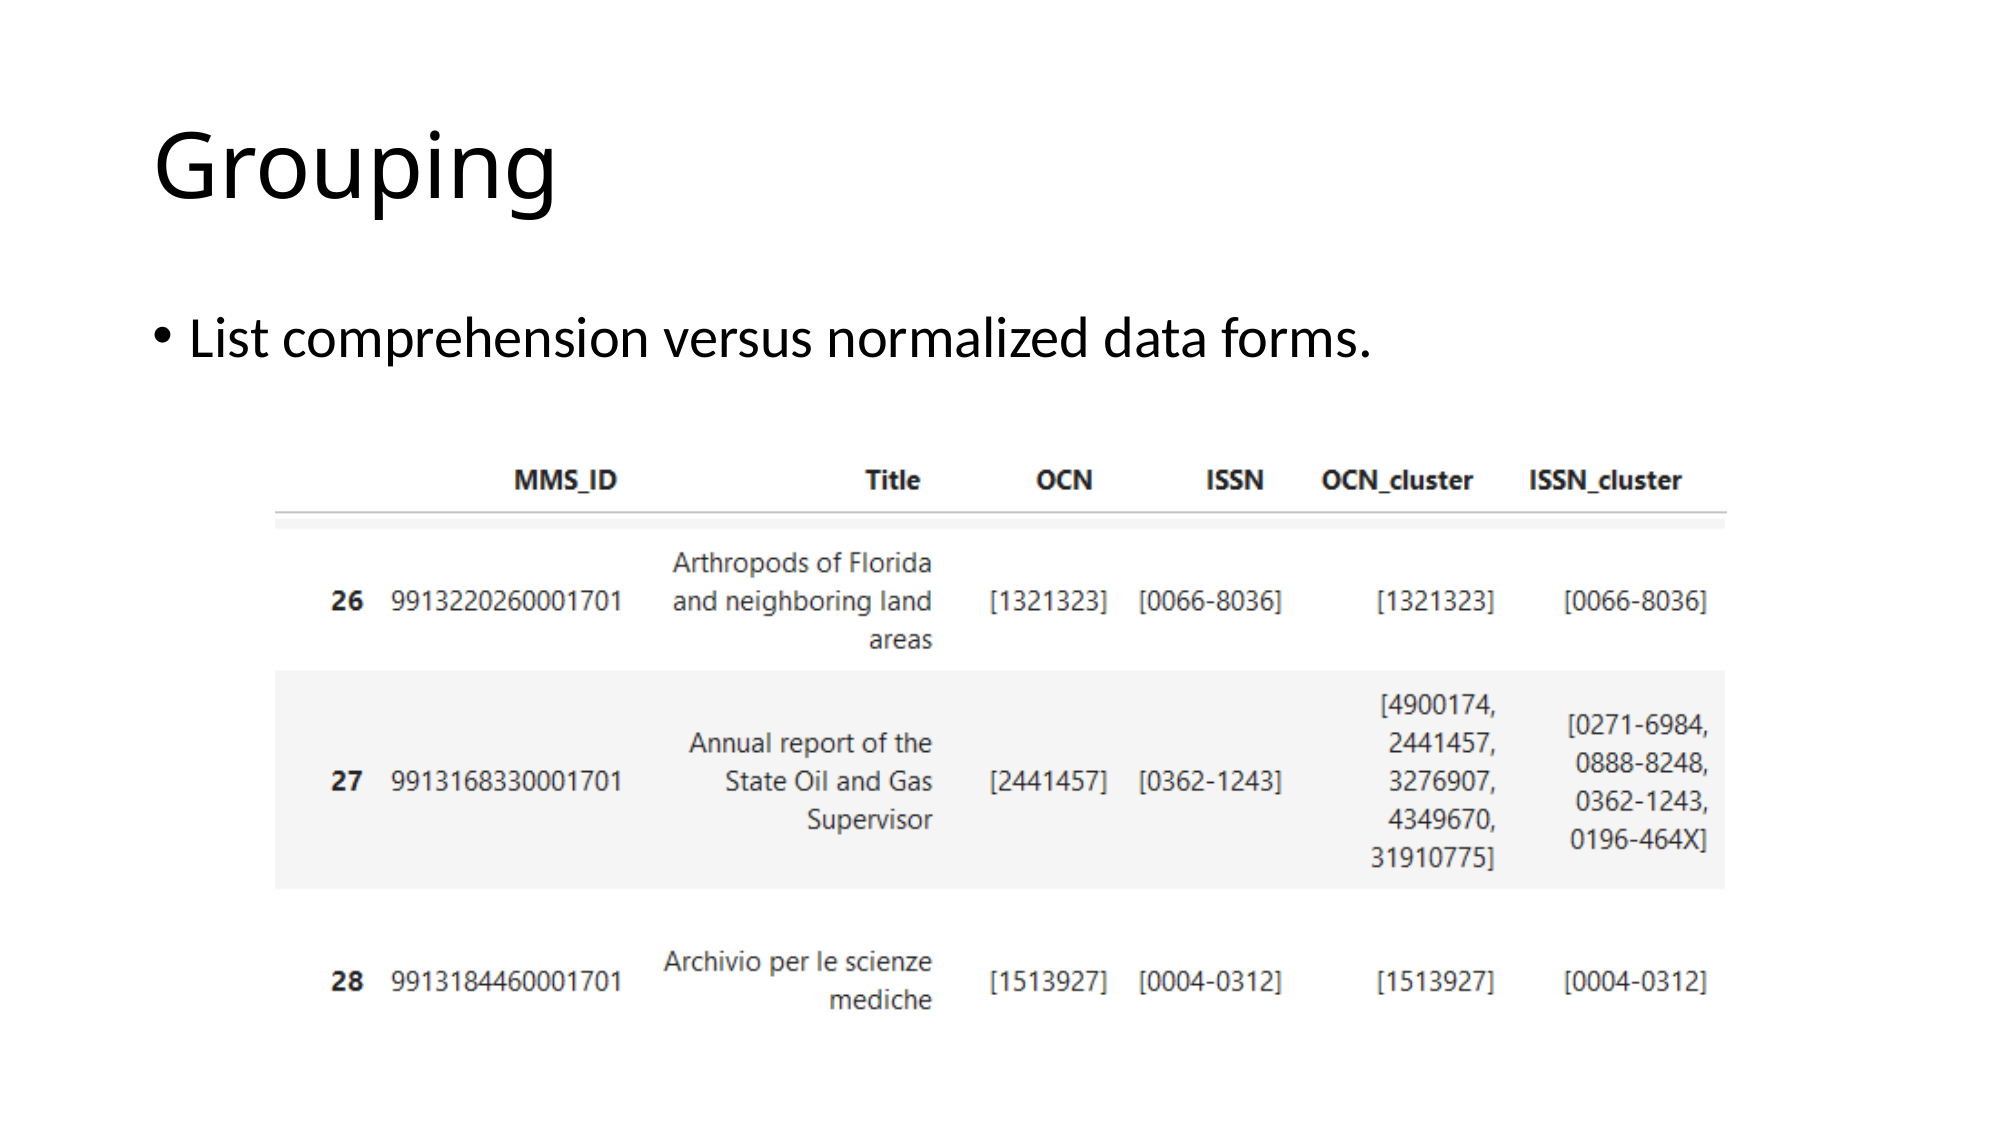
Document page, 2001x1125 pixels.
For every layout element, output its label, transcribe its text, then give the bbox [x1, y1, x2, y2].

title Grouping [137, 59, 1863, 278]
list List comprehension versus normalized data forms. [137, 299, 1806, 1014]
picture [275, 452, 1727, 1066]
